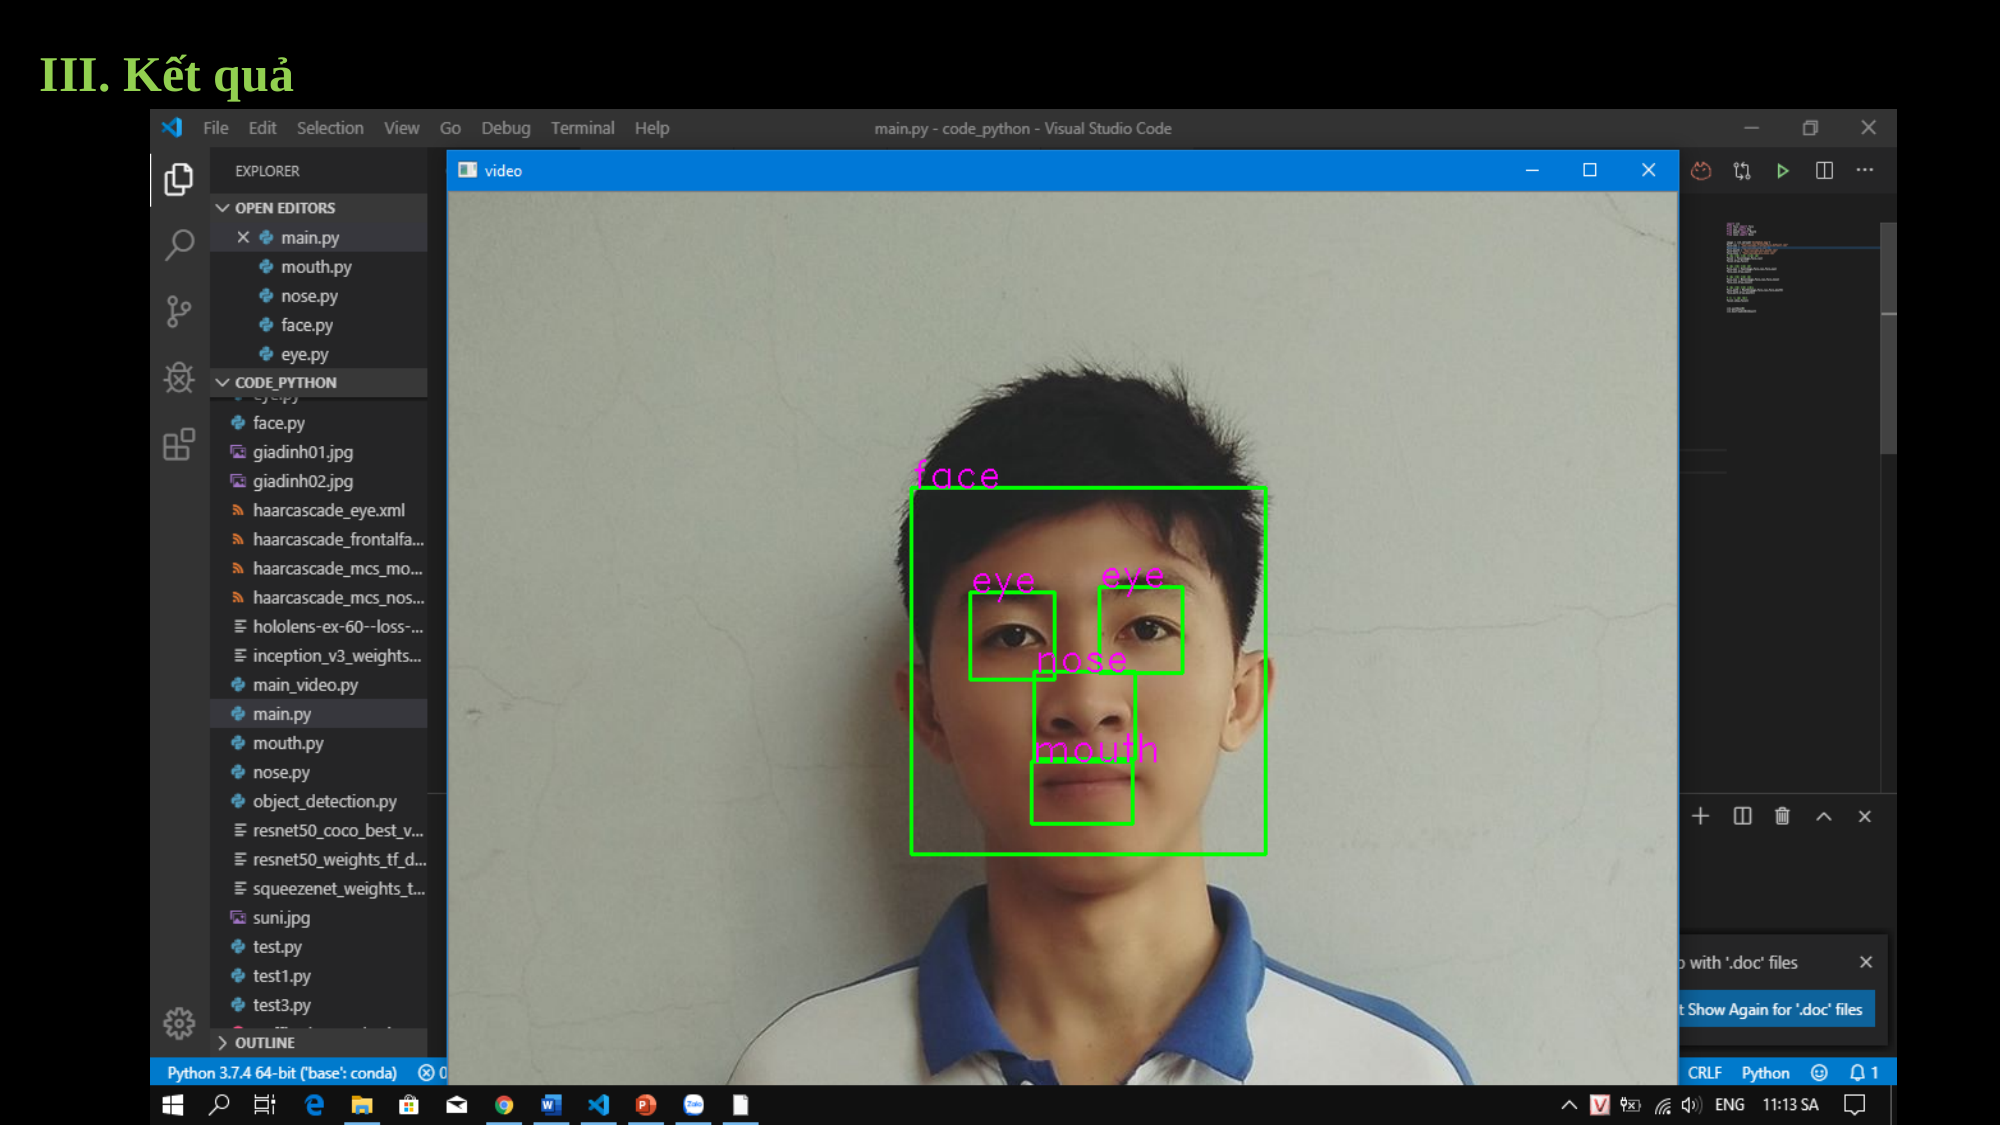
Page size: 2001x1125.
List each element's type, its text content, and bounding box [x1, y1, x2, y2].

picture [149, 109, 1897, 1125]
text_box III. Kết quả [25, 33, 493, 109]
